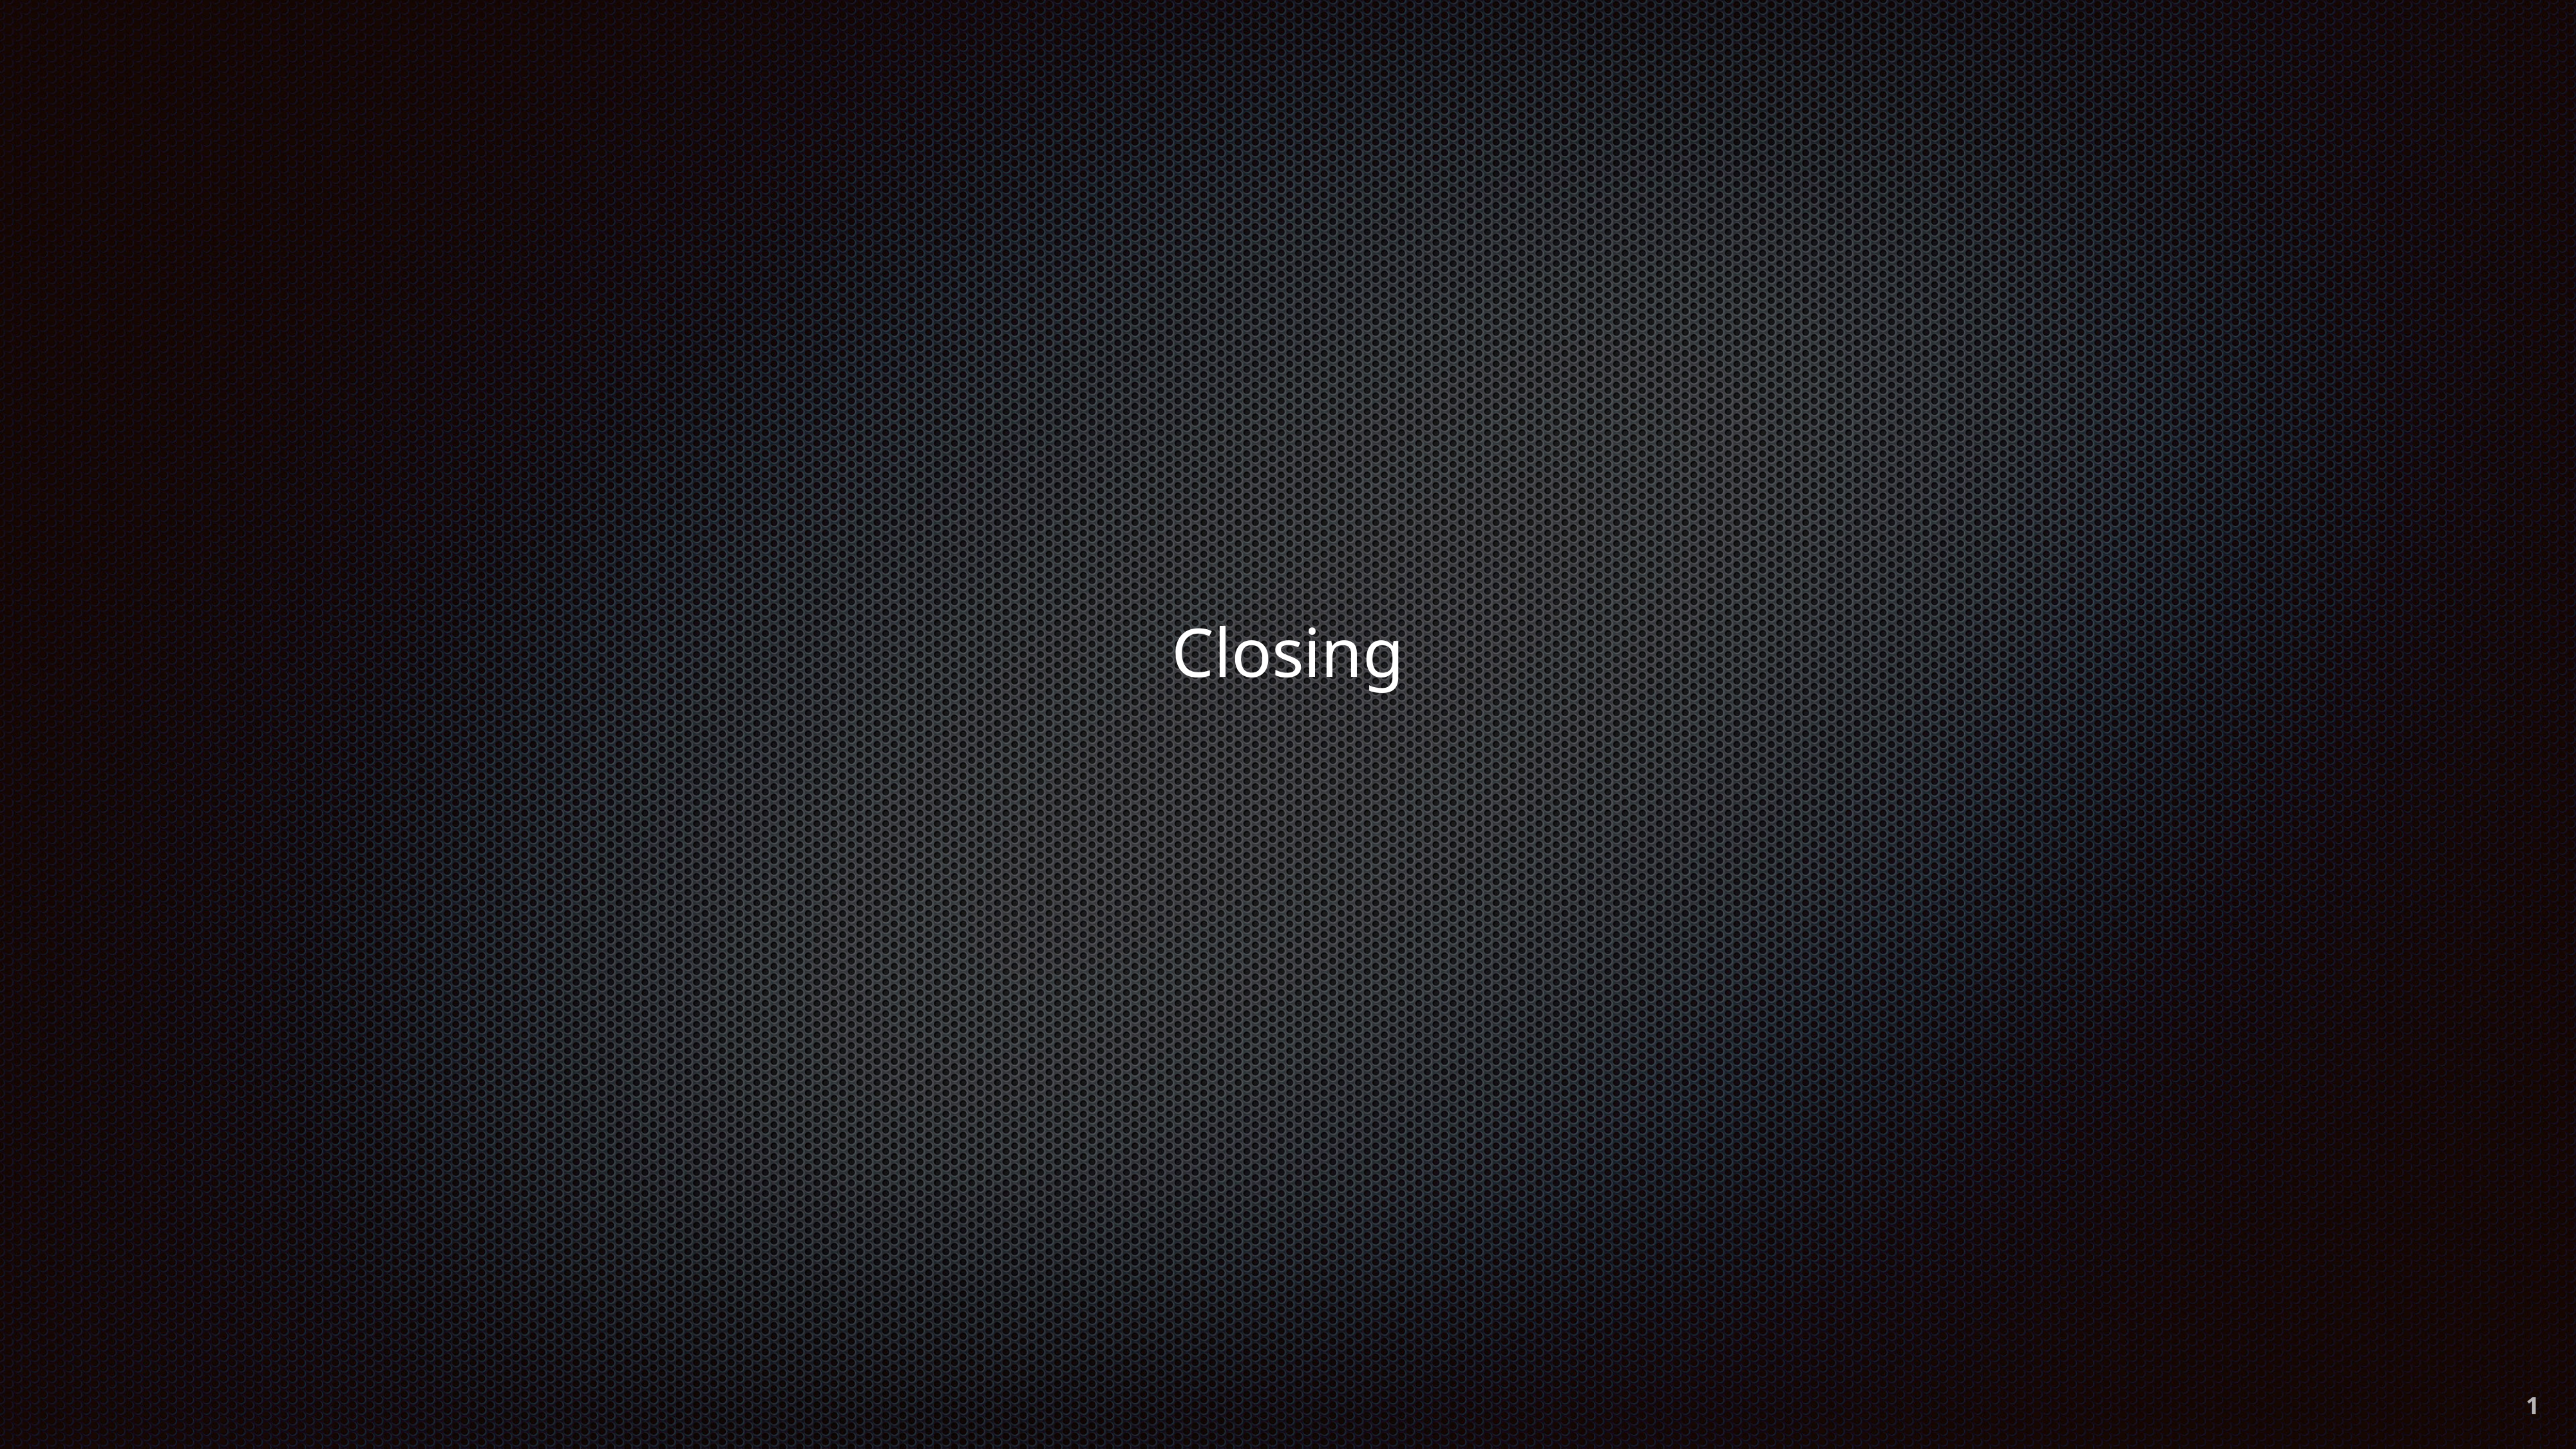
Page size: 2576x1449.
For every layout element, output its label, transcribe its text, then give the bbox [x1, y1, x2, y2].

picture [0, 0, 2576, 1449]
list Closing [155, 204, 2421, 1245]
slide_number 1 [2505, 1386, 2546, 1428]
